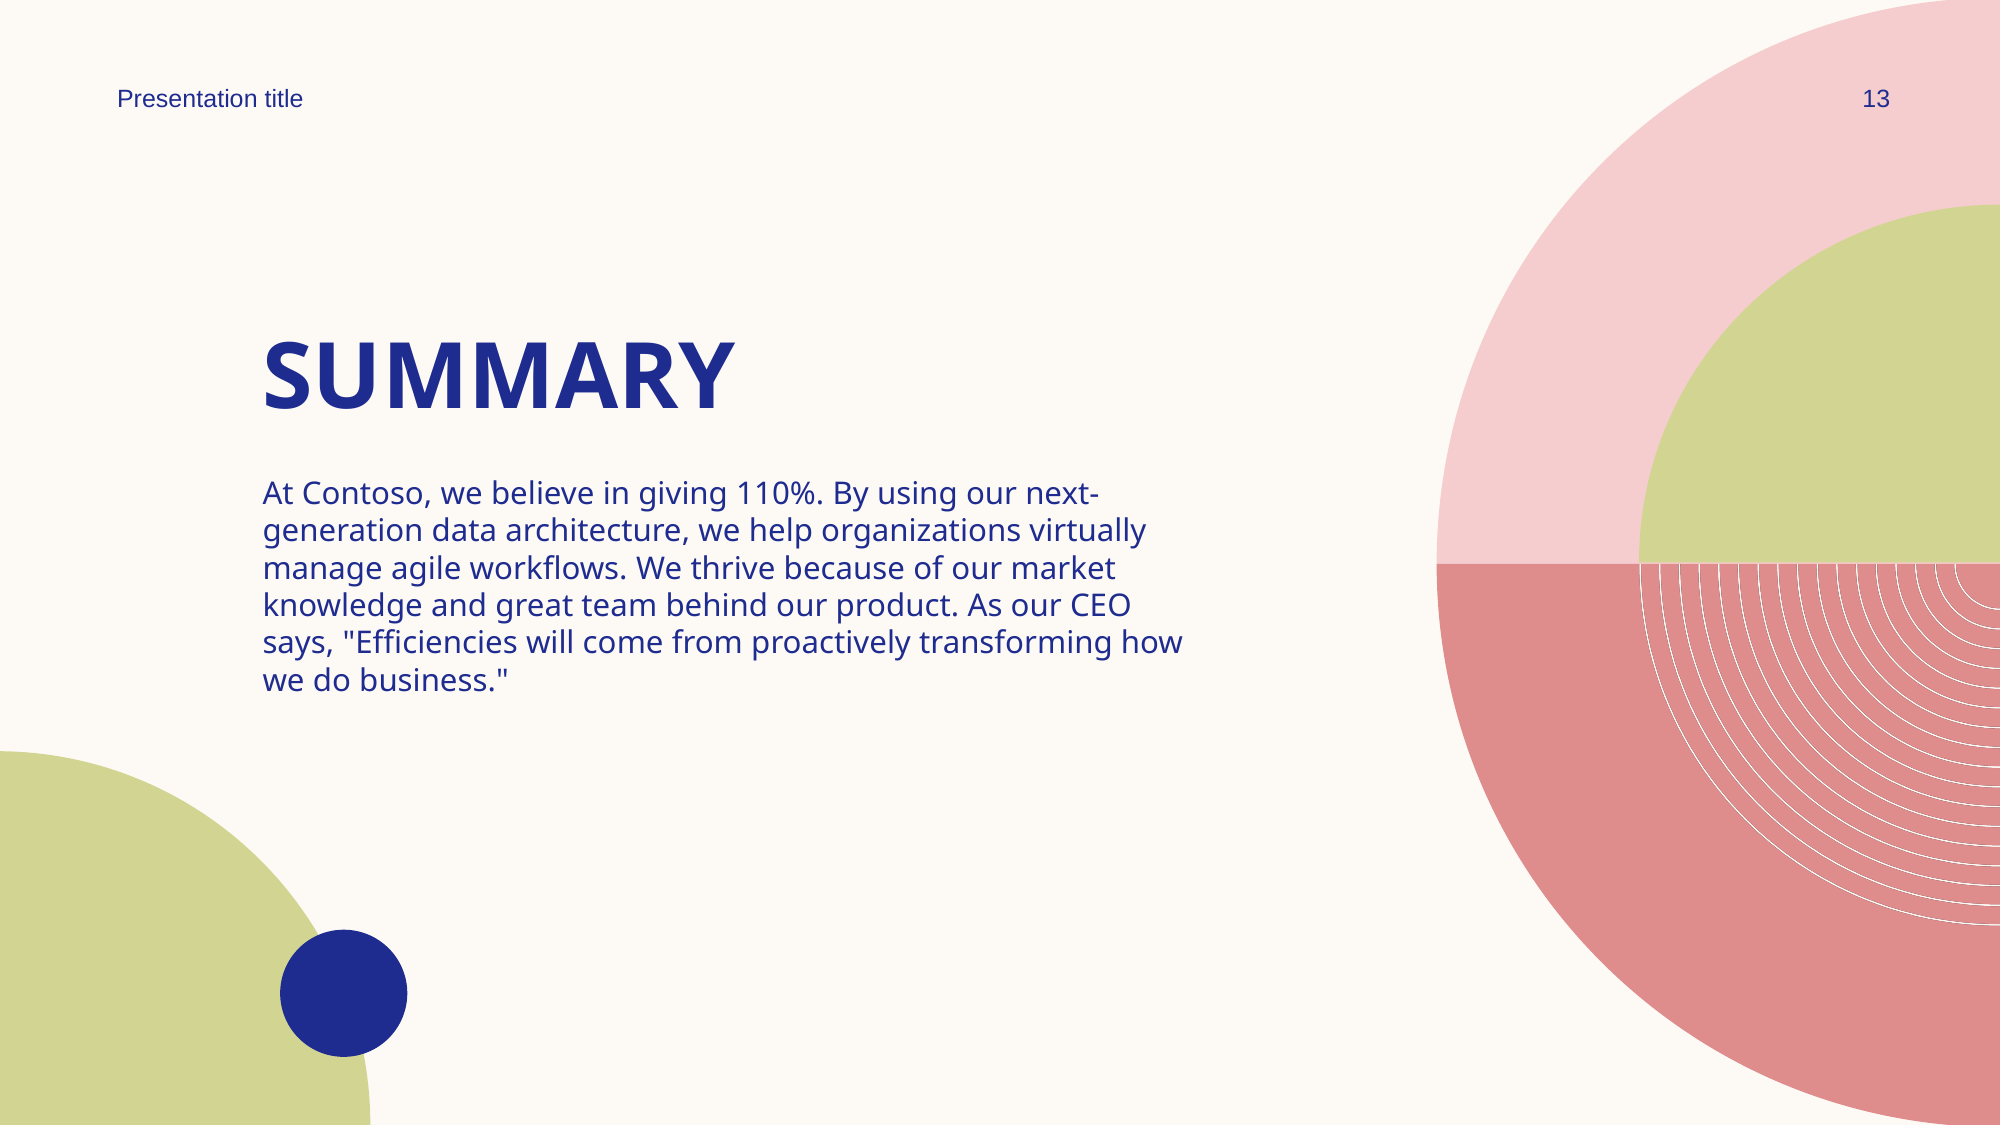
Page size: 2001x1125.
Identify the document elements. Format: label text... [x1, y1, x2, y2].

footer Presentation title [101, 75, 627, 120]
picture [1639, 564, 2000, 926]
slide_number 13 [1795, 75, 1958, 120]
title SUMMARY [247, 308, 1358, 435]
list At Contoso, we believe in giving 110%. By using our next-generation data architecture, we help organizations virtually manage agile workflows. We thrive because of our market knowledge and great team behind our product. As our CEO says, "Efficiencies will come from proactively transforming how we do business." [247, 465, 1212, 909]
